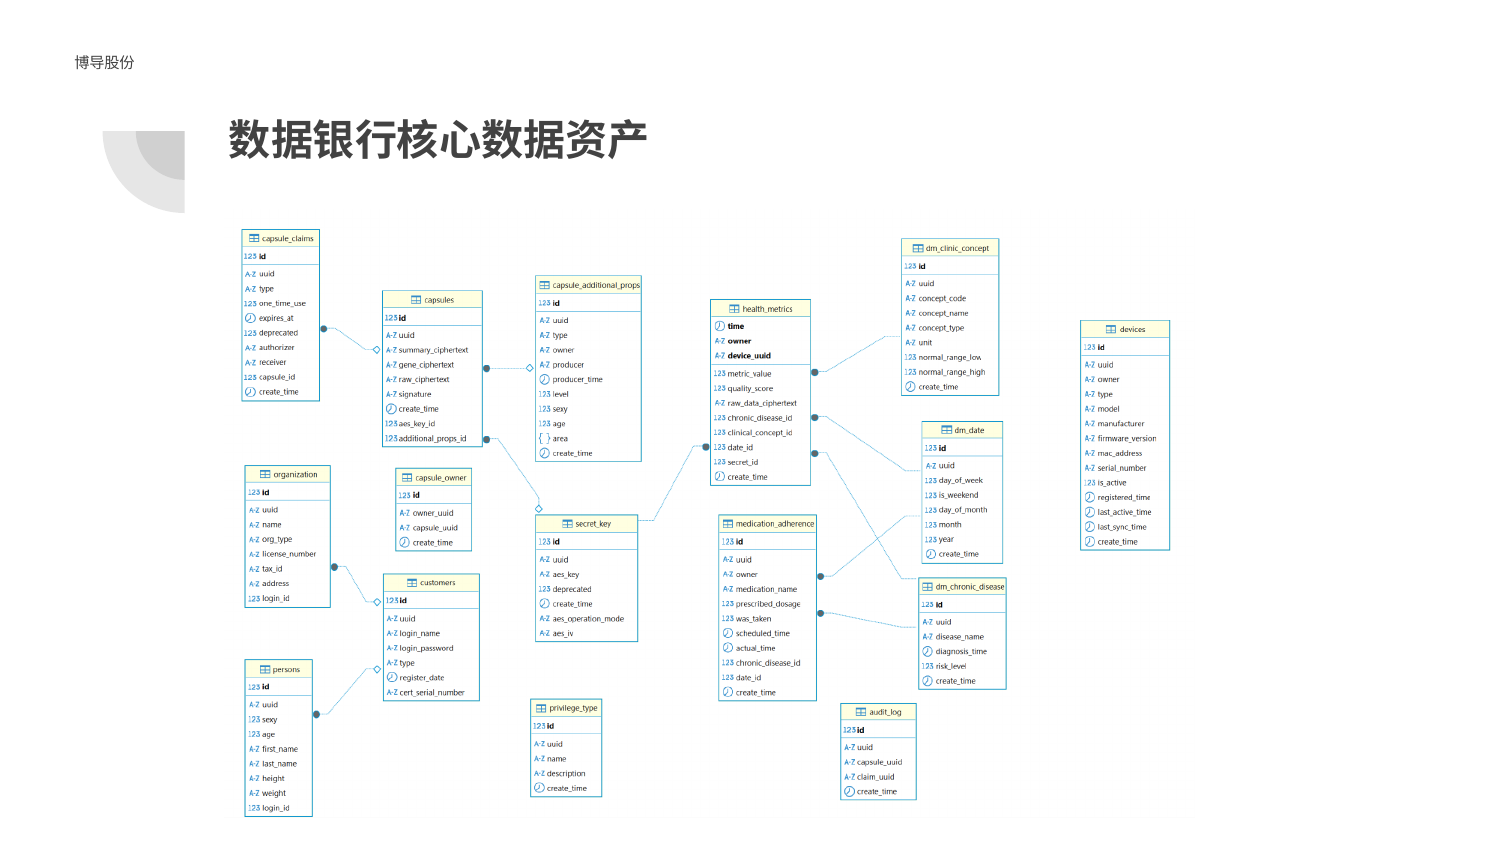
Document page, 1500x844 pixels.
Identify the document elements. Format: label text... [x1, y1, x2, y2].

title 数据银行核心数据资产 [213, 98, 1368, 186]
subtitle 博导股份 [59, 35, 743, 75]
picture [223, 208, 1195, 818]
